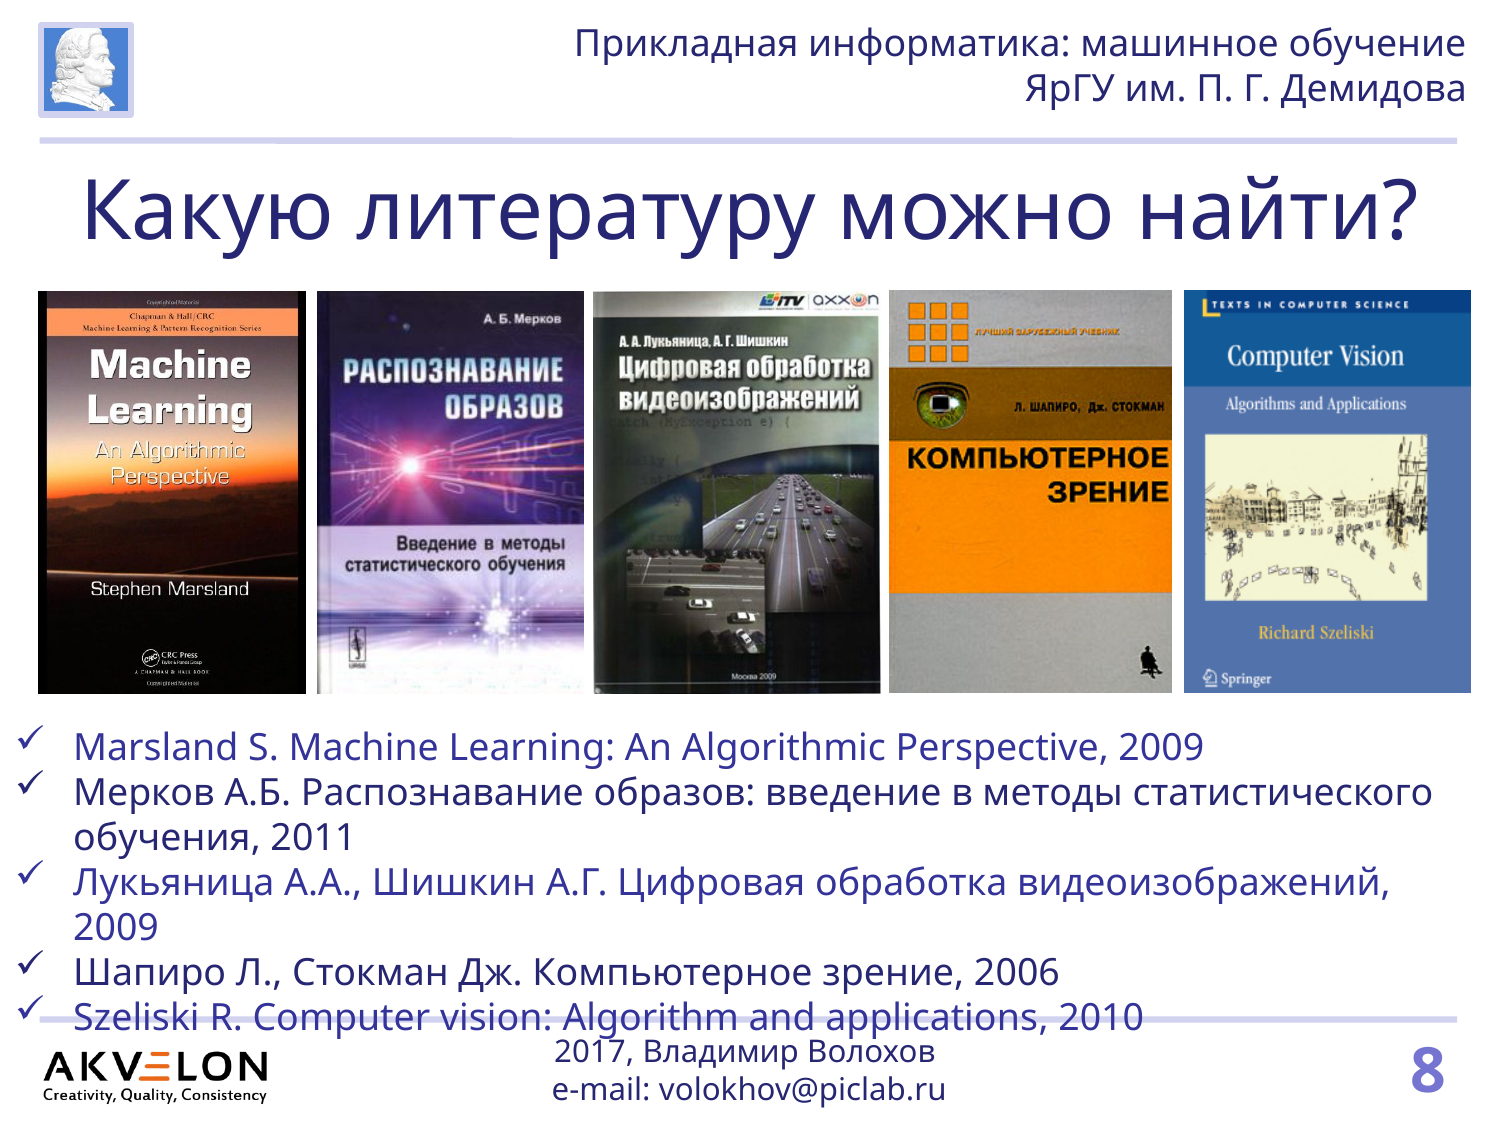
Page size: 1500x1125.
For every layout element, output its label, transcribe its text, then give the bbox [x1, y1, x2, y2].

text_box Marsland S. Machine Learning: An Algorithmic Perspective, 2009 Мерков А.Б. Распознавание образов: введение в методы статистического обучения, 2011 Лукьяница А.А., Шишкин А.Г. Цифровая обработка видеоизображений, 2009 Шапиро Л., Стокман Дж. Компьютерное зрение, 2006 Szeliski R. Computer vision: Algorithm and applications, 2010 [0, 715, 1500, 1046]
text_box 8 [1396, 1046, 1462, 1113]
picture [1184, 290, 1471, 693]
picture [39, 23, 131, 117]
picture [593, 291, 881, 694]
picture [40, 1047, 268, 1107]
picture [38, 291, 307, 694]
picture [317, 291, 584, 694]
text_box Прикладная информатика: машинное обучение ЯрГУ им. П. Г. Демидова [559, 11, 1482, 116]
footer 2017, Владимир Волохов e-mail: volokhov@piclab.ru [526, 1031, 973, 1107]
picture [888, 290, 1173, 693]
text_box Какую литературу можно найти? [11, 149, 1489, 264]
